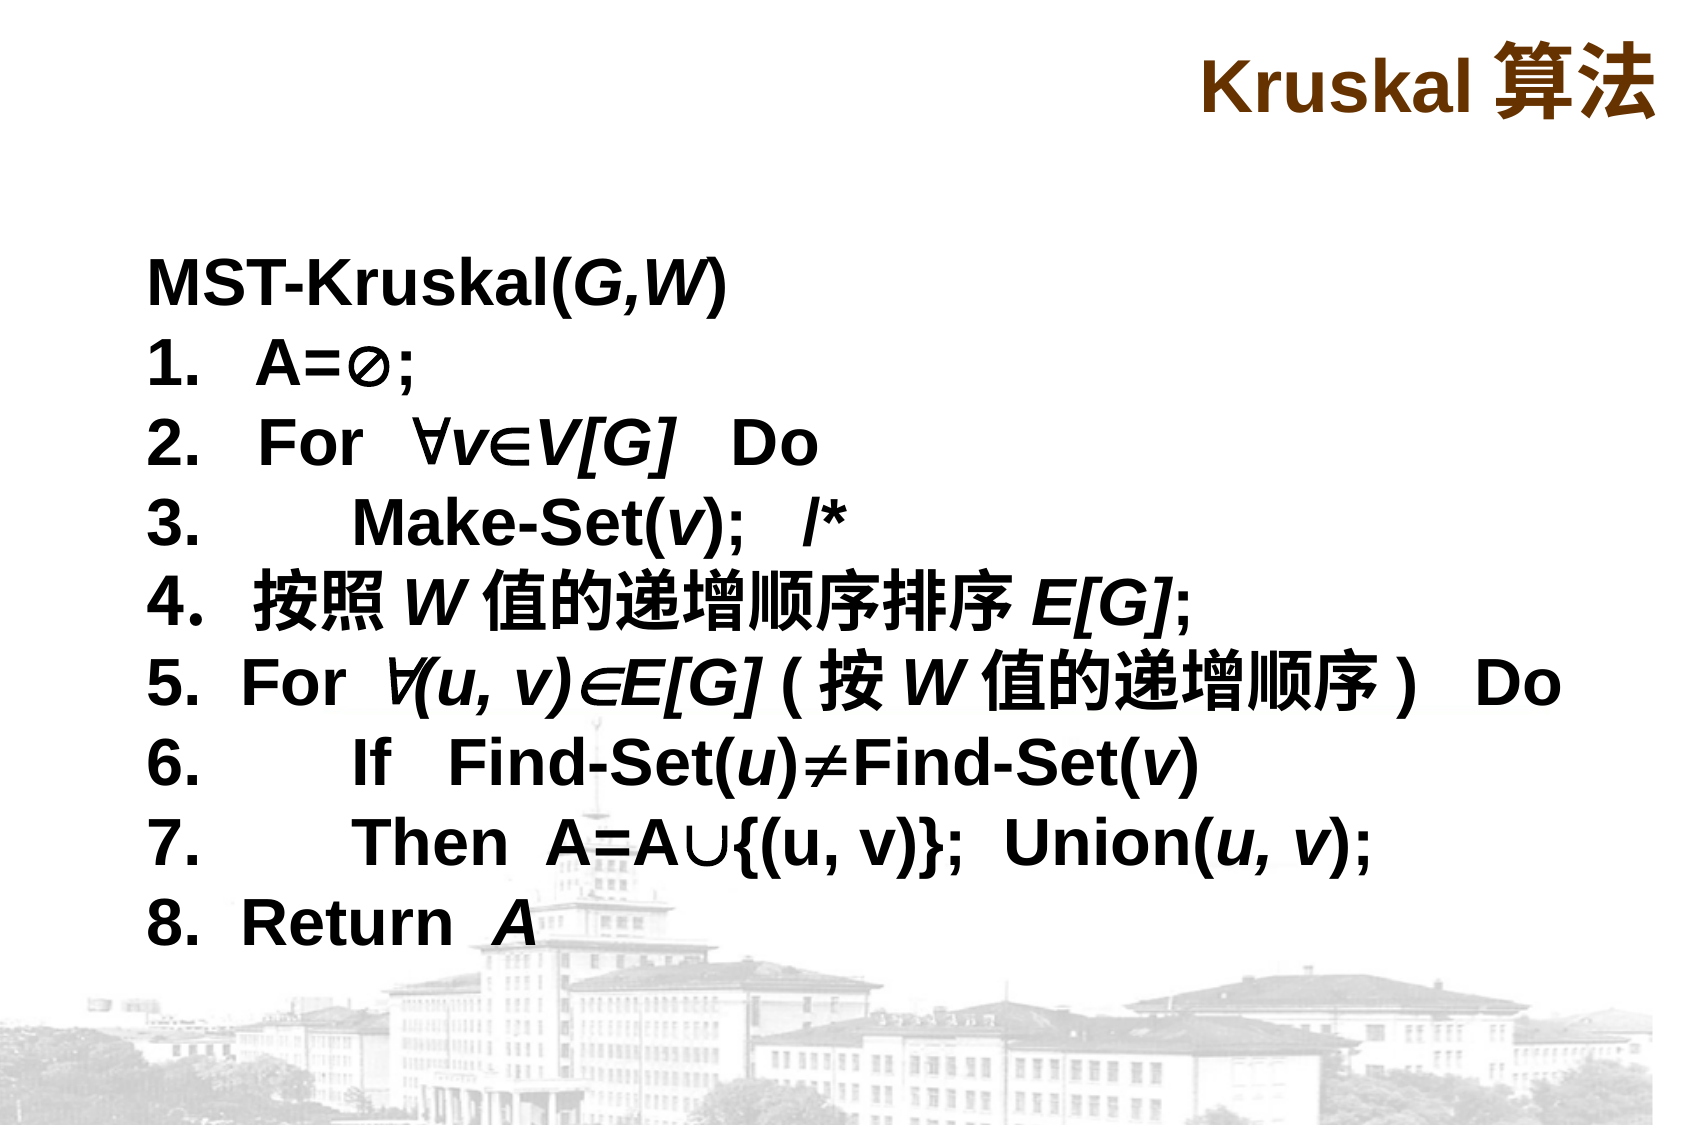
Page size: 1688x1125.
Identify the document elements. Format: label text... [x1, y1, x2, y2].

text_box MST-Kruskal(G,W) 1. A=; 2. For vV[G] Do Make-Set(v); /* 按照W值的递增顺序排序E[G]; For (u, v)E[G] (按W值的递增顺序) Do If Find-Set(u)Find-Set(v) Then A=A{(u, v)}; Union(u, v); Return A [131, 231, 1579, 967]
picture [0, 529, 1688, 1125]
text_box Kruskal算法 [963, 21, 1674, 126]
